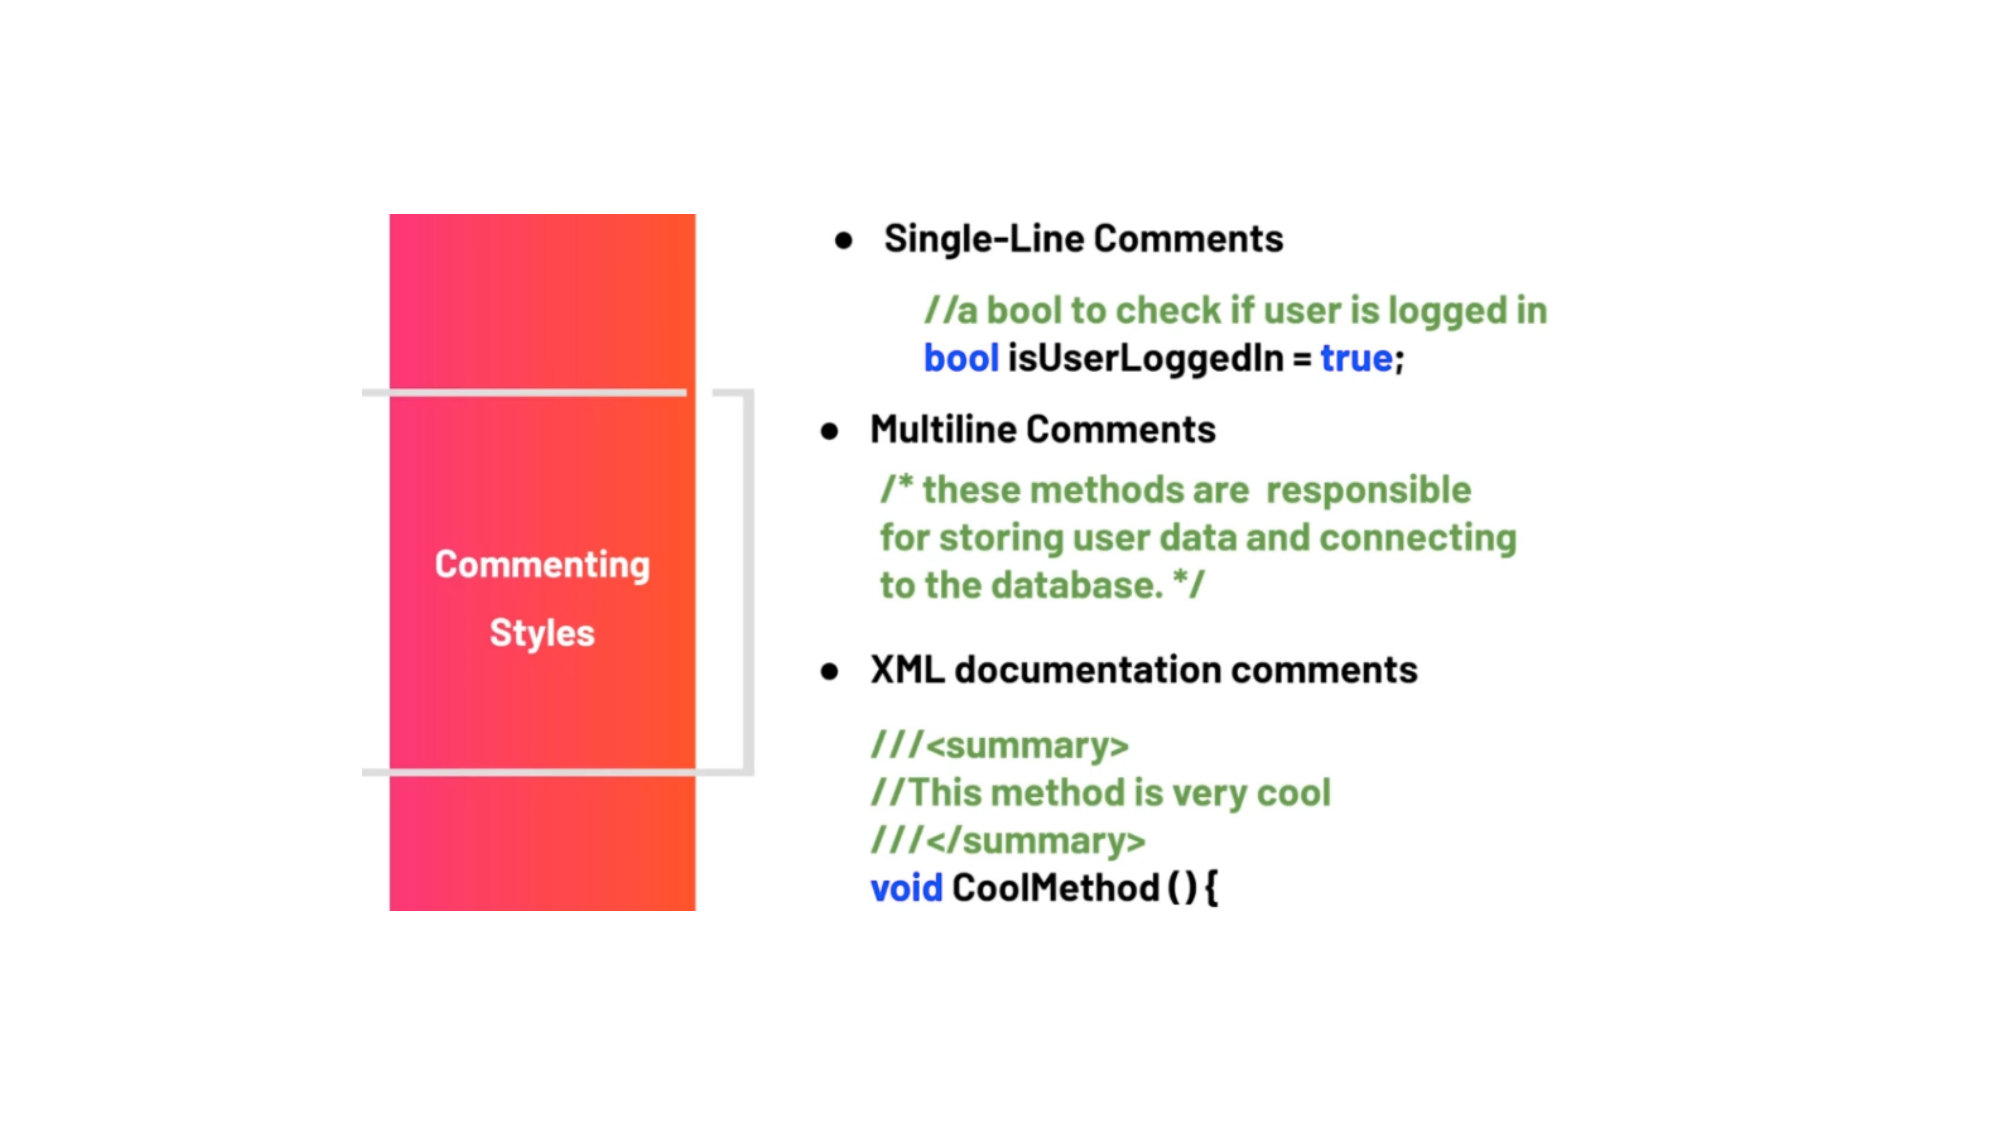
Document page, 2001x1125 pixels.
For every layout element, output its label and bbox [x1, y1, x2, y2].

picture [362, 214, 1638, 911]
